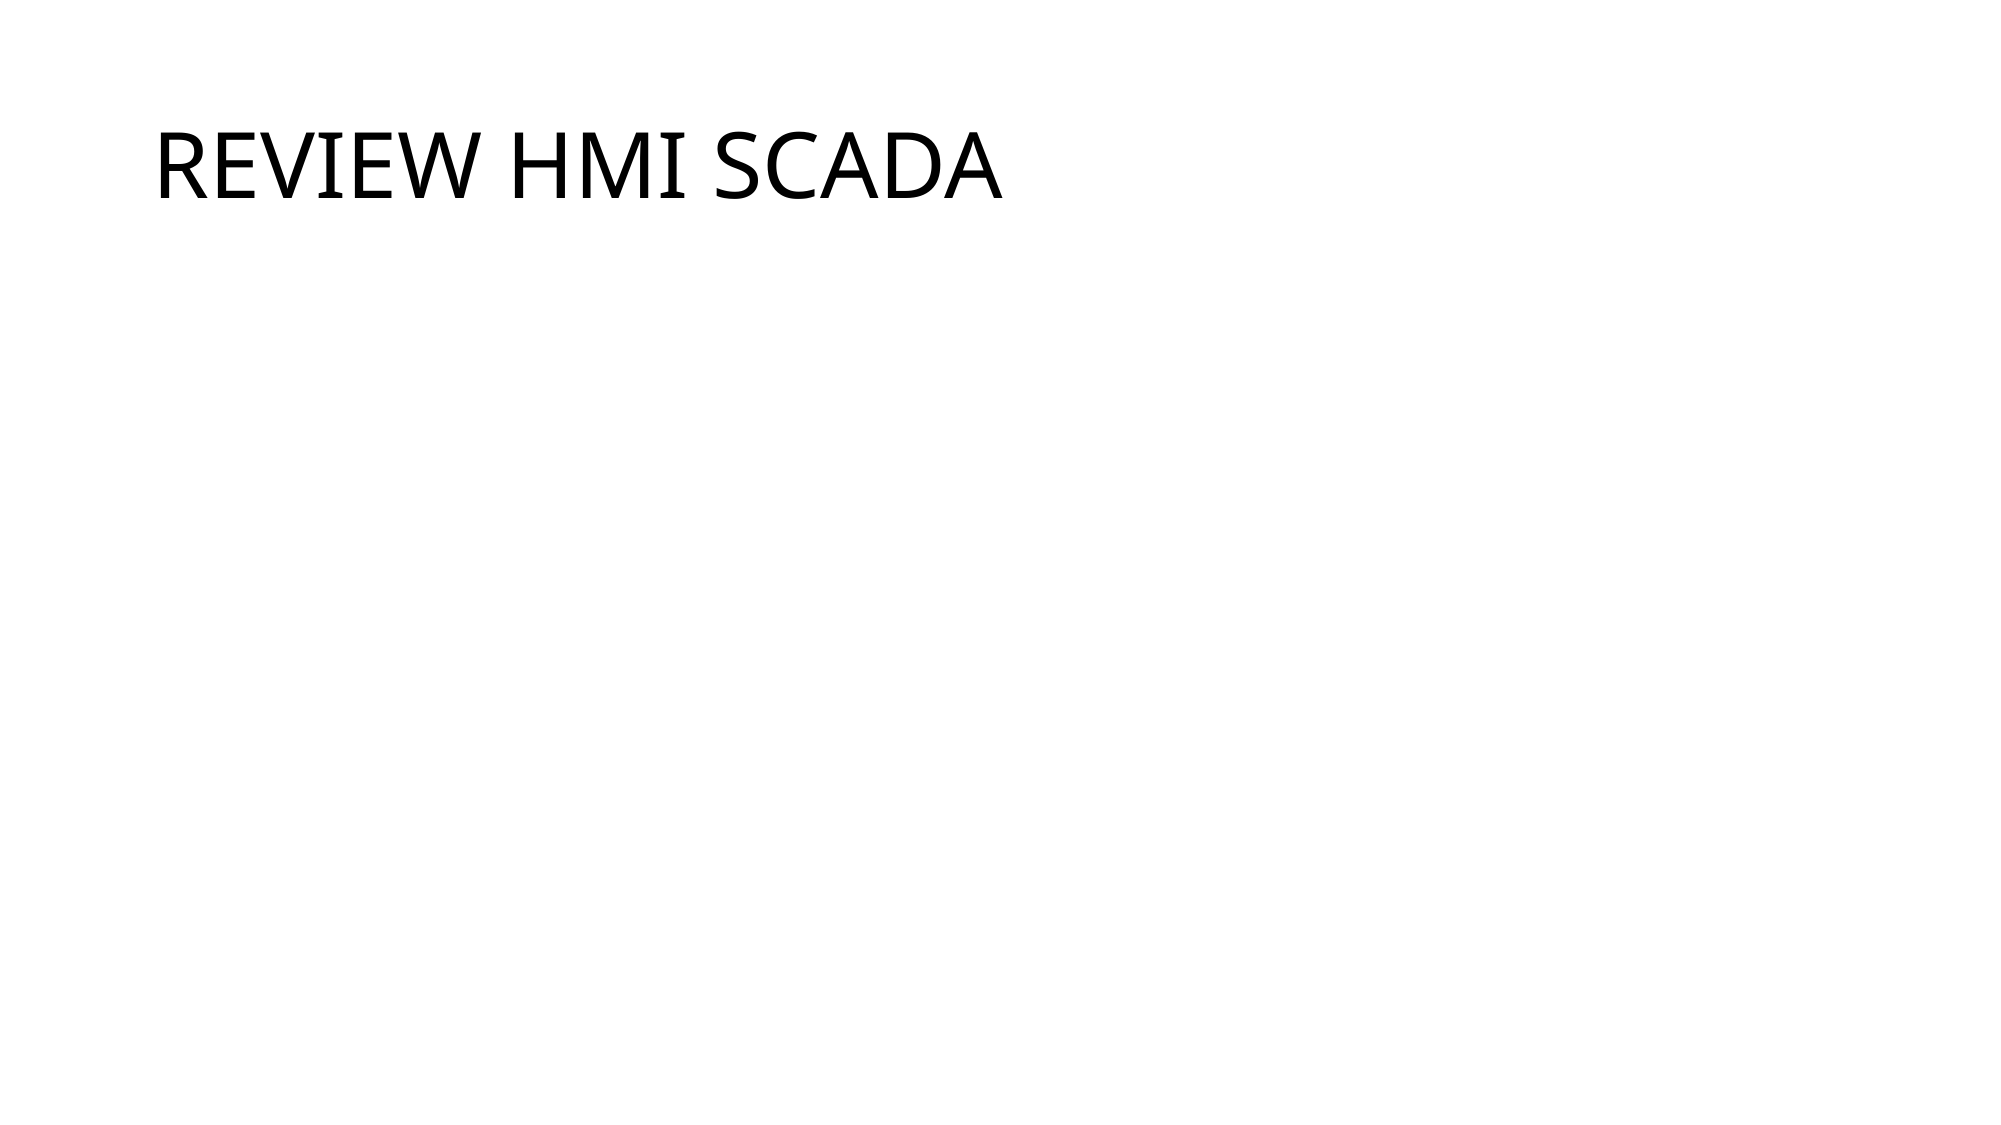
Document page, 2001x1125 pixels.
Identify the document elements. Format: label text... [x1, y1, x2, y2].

title REVIEW HMI SCADA [137, 59, 1863, 278]
